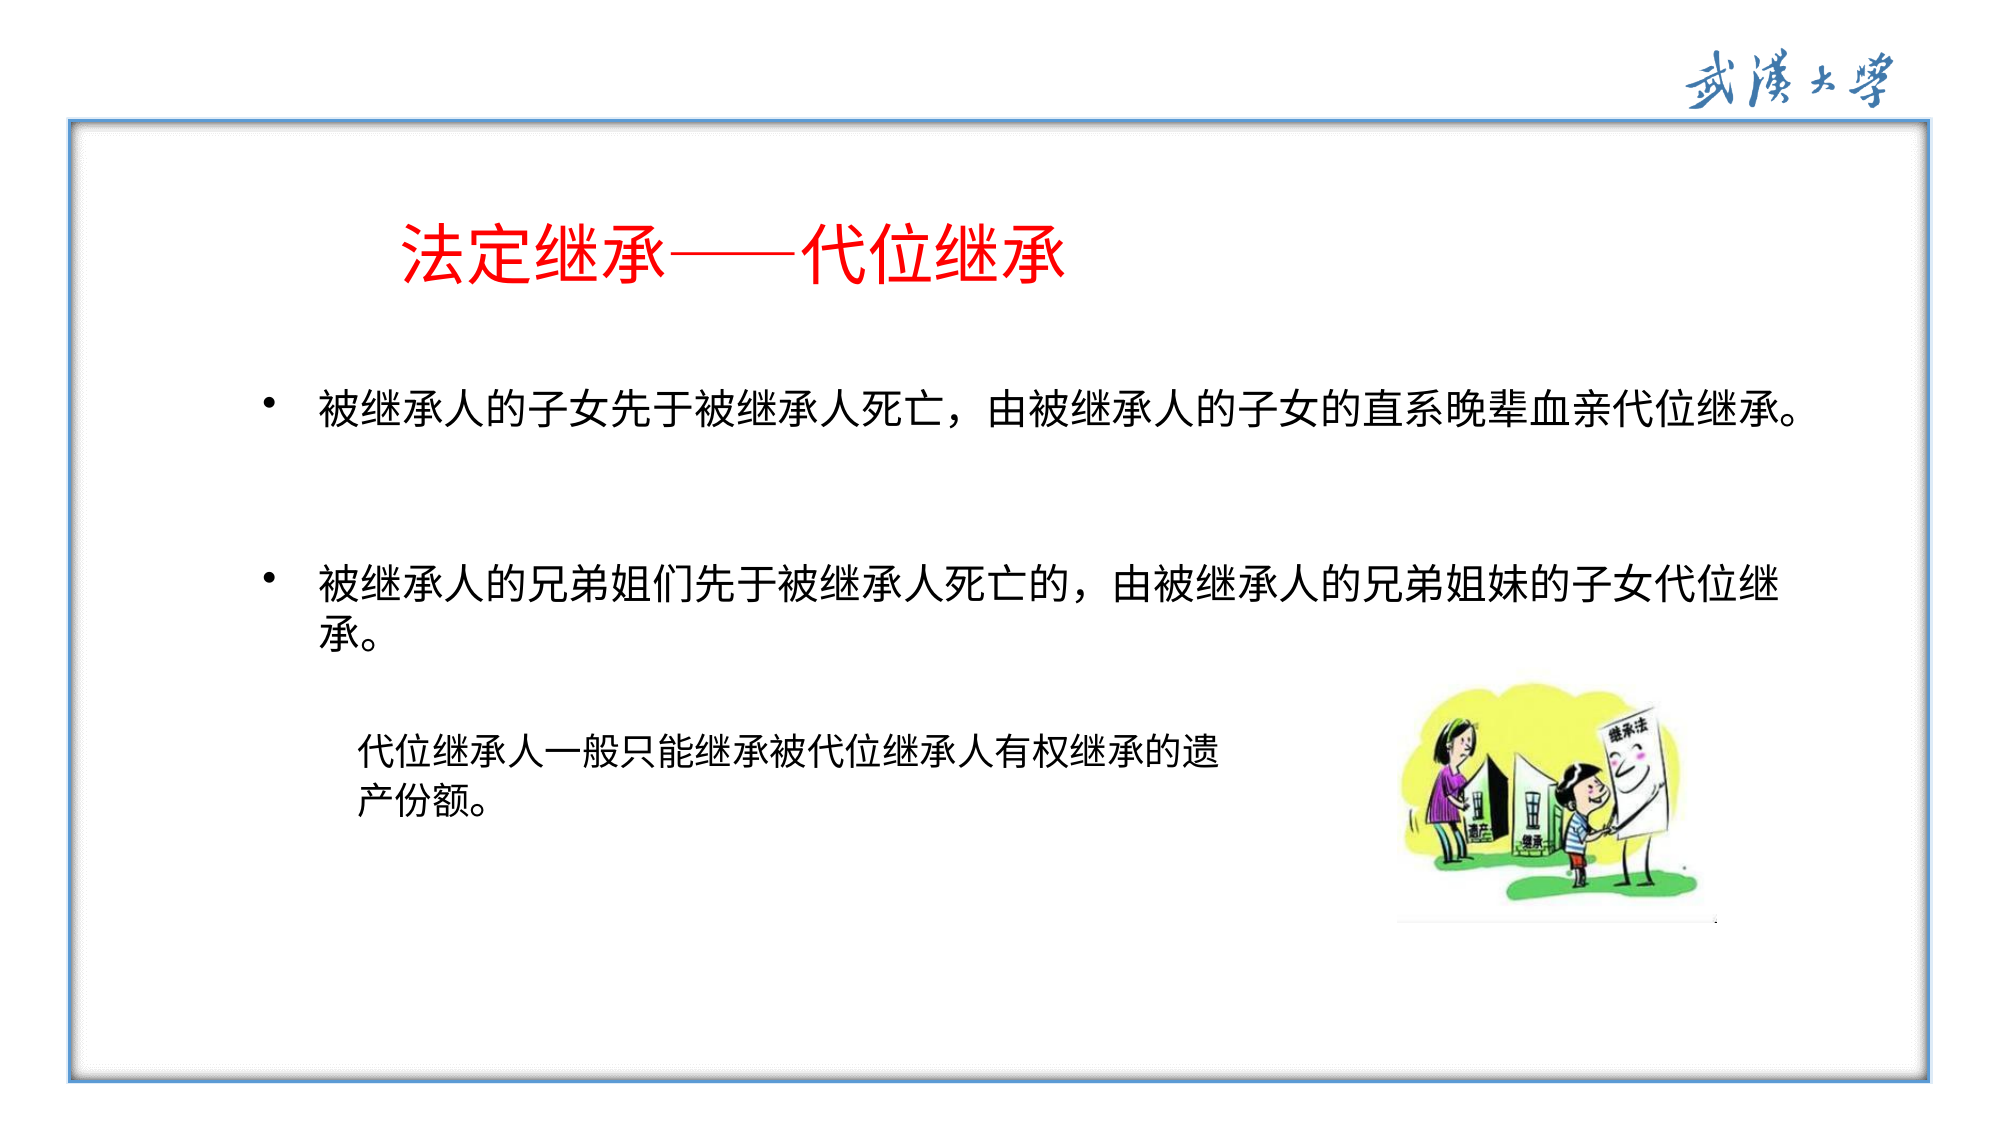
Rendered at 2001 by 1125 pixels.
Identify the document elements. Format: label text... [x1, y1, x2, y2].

picture [66, 117, 1933, 1084]
text_box 被继承人的子女先于被继承人死亡，由被继承人的子女的直系晚辈血亲代位继承。 被继承人的兄弟姐们先于被继承人死亡的，由被继承人的兄弟姐妹的子女代位继承。 [247, 375, 1829, 625]
text_box 代位继承人一般只能继承被代位继承人有权继承的遗产份额。 [342, 667, 1243, 1093]
text_box 法定继承——代位继承 [399, 212, 1087, 293]
